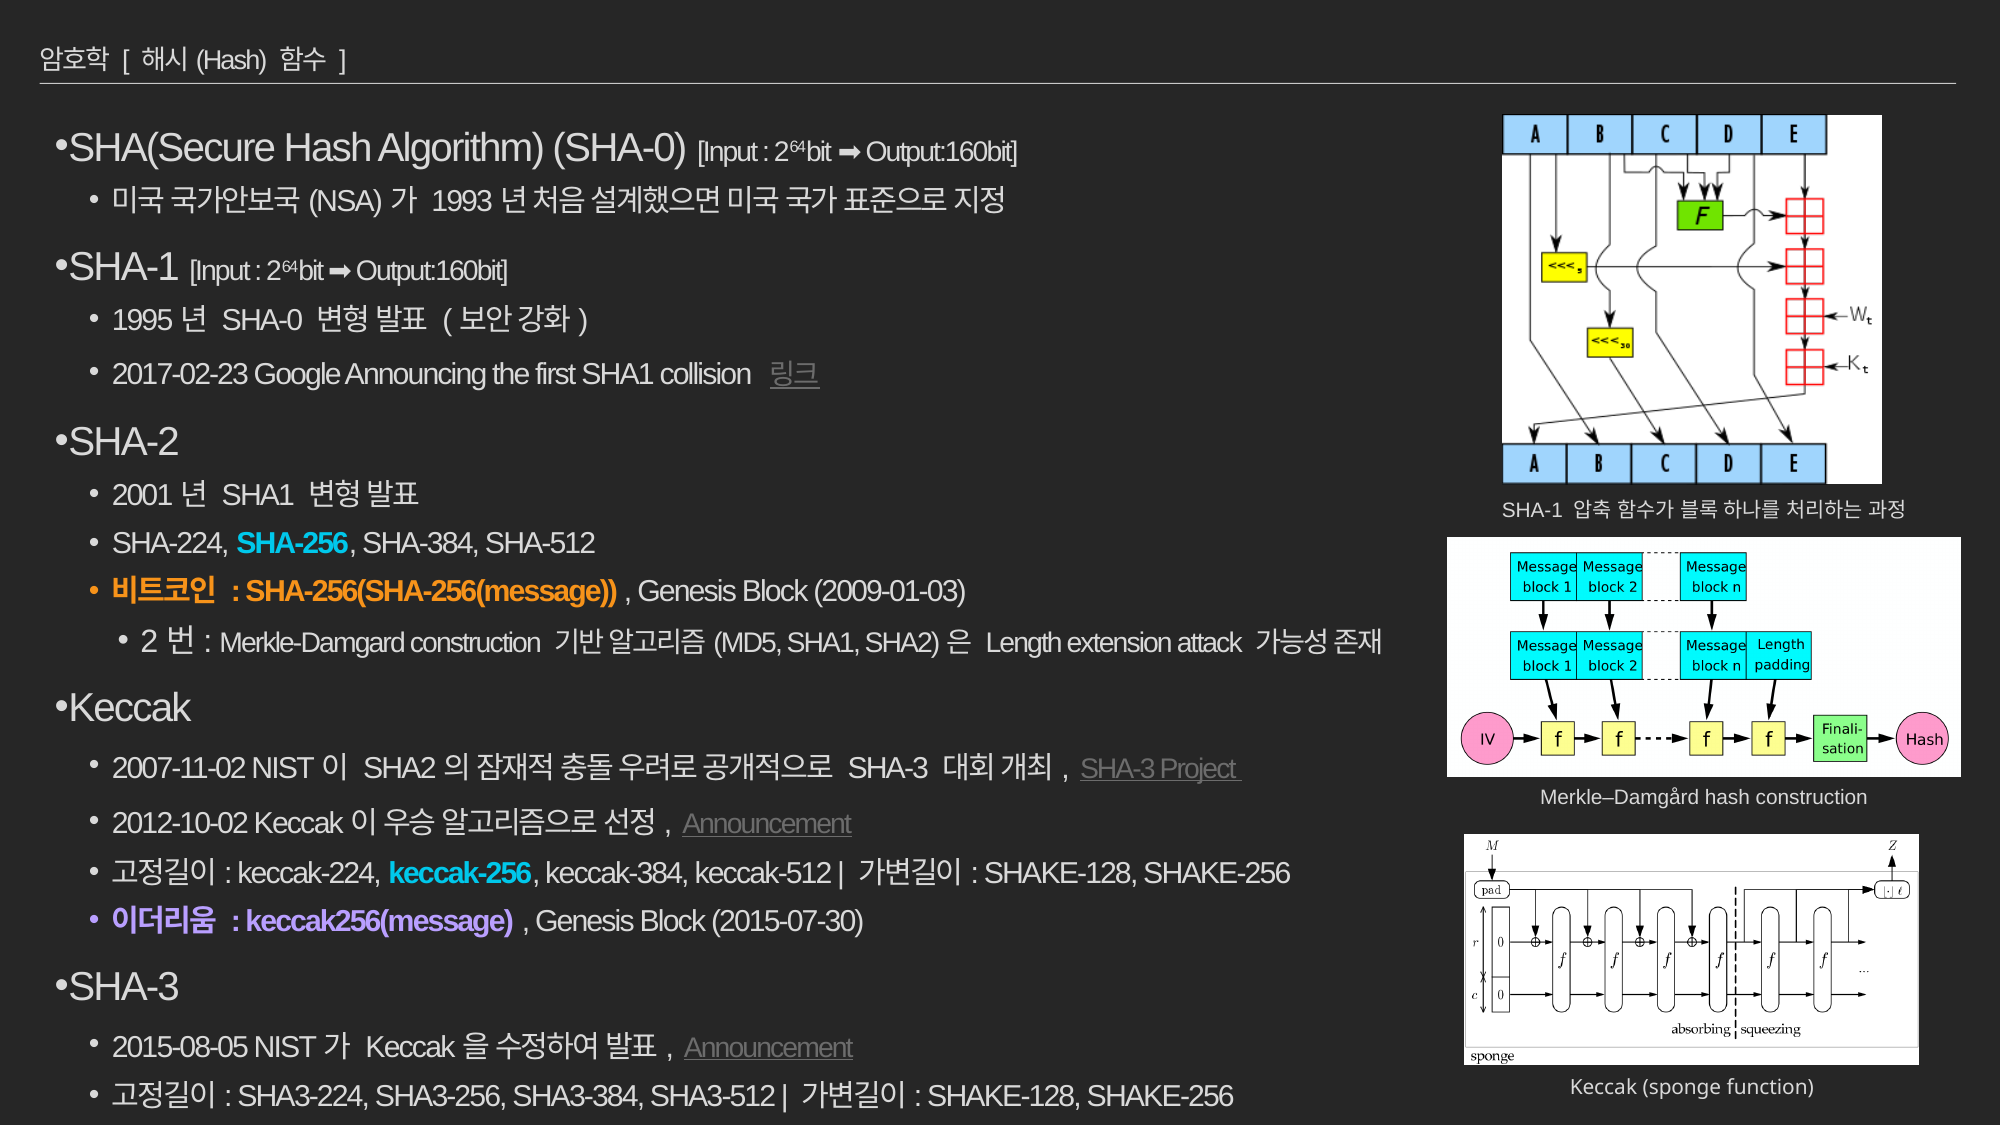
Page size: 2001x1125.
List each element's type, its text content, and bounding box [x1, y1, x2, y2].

title 암호학 [ 해시(Hash) 함수 ] [39, 31, 1961, 84]
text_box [1447, 537, 1961, 818]
list SHA(Secure Hash Algorithm) (SHA-0) [Input : 264bit ➡ Output:160bit] 미국 국가안보국(NSA)가 1993년 처음 설계했으면 미국 국가 표준으로 지정 SHA-1 [Input : 264bit ➡ Output:160bit] 1995년 SHA-0 변형 발표 (보안 강화) 2017-02-23 Google Announcing the first SHA1 collision 링크 SHA-2 2001년 SHA1 변형 발표 SHA-224, SHA-256, SHA-384, SHA-512 비트코인 : SHA-256(SHA-256(message)) , Genesis Block (2009-01-03) 2번: Merkle-Damgard construction 기반 알고리즘(MD5, SHA1, SHA2)은 Length extension attack 가능성 존재 Keccak 2007-11-02 NIST이 SHA2의 잠재적 충돌 우려로 공개적으로 SHA-3 대회 개최, SHA-3 Project 2012-10-02 Keccak이 우승 알고리즘으로 선정, Announcement 고정길이: keccak-224, keccak-256, keccak-384, keccak-512 | 가변길이: SHAKE-128, SHAKE-256 이더리움 : keccak256(message) , Genesis Block (2015-07-30) SHA-3 2015-08-05 NIST가 Keccak을 수정하여 발표, Announcement 고정길이: SHA3-224, SHA3-256, SHA3-384, SHA3-512 | 가변길이: SHAKE-128, SHAKE-256 [39, 110, 1957, 1125]
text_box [1472, 114, 1936, 530]
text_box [1464, 834, 1919, 1107]
